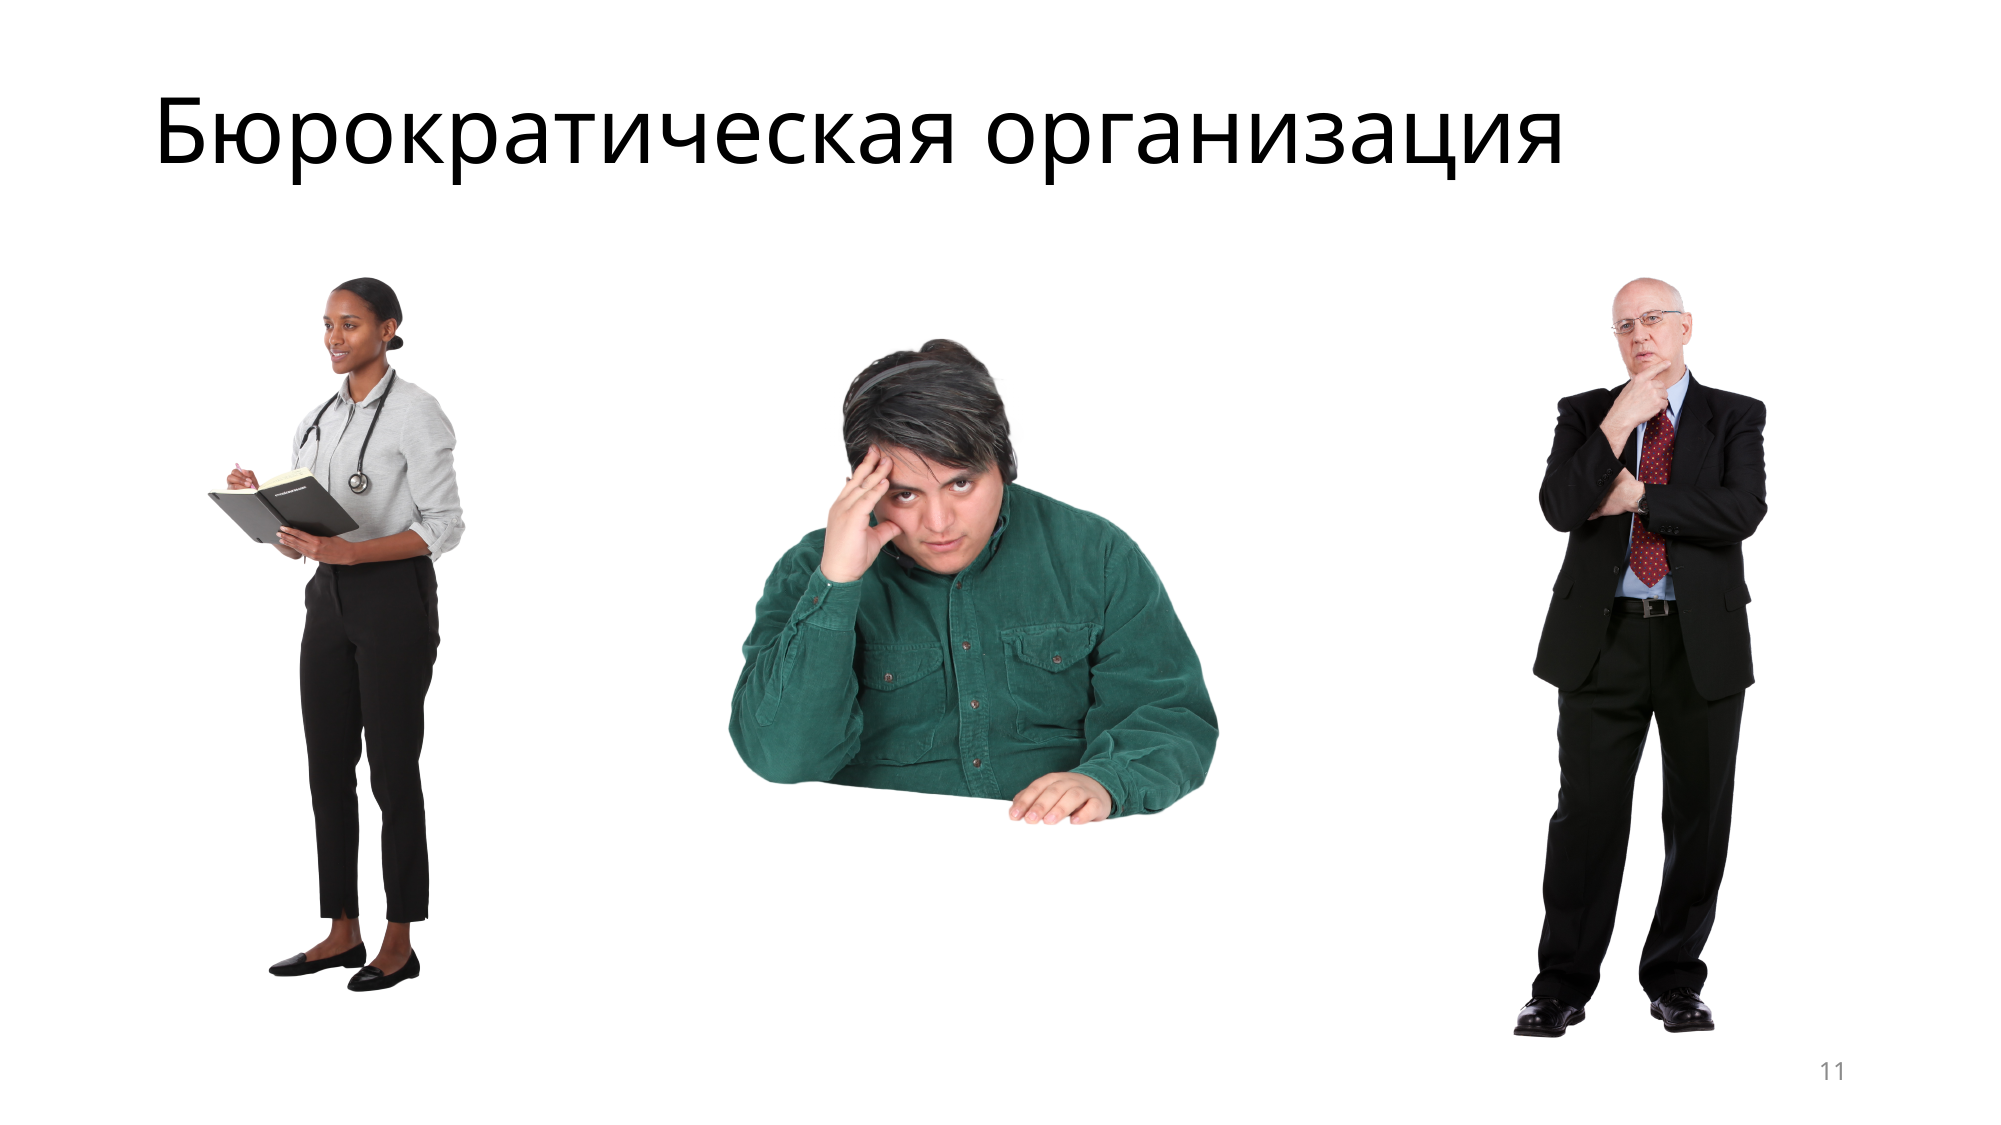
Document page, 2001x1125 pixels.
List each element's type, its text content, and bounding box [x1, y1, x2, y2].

picture [727, 336, 1220, 827]
title Бюрократическая организация [137, 25, 1863, 243]
slide_number 11 [1412, 1042, 1863, 1103]
picture [1513, 277, 1768, 1038]
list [207, 277, 466, 992]
